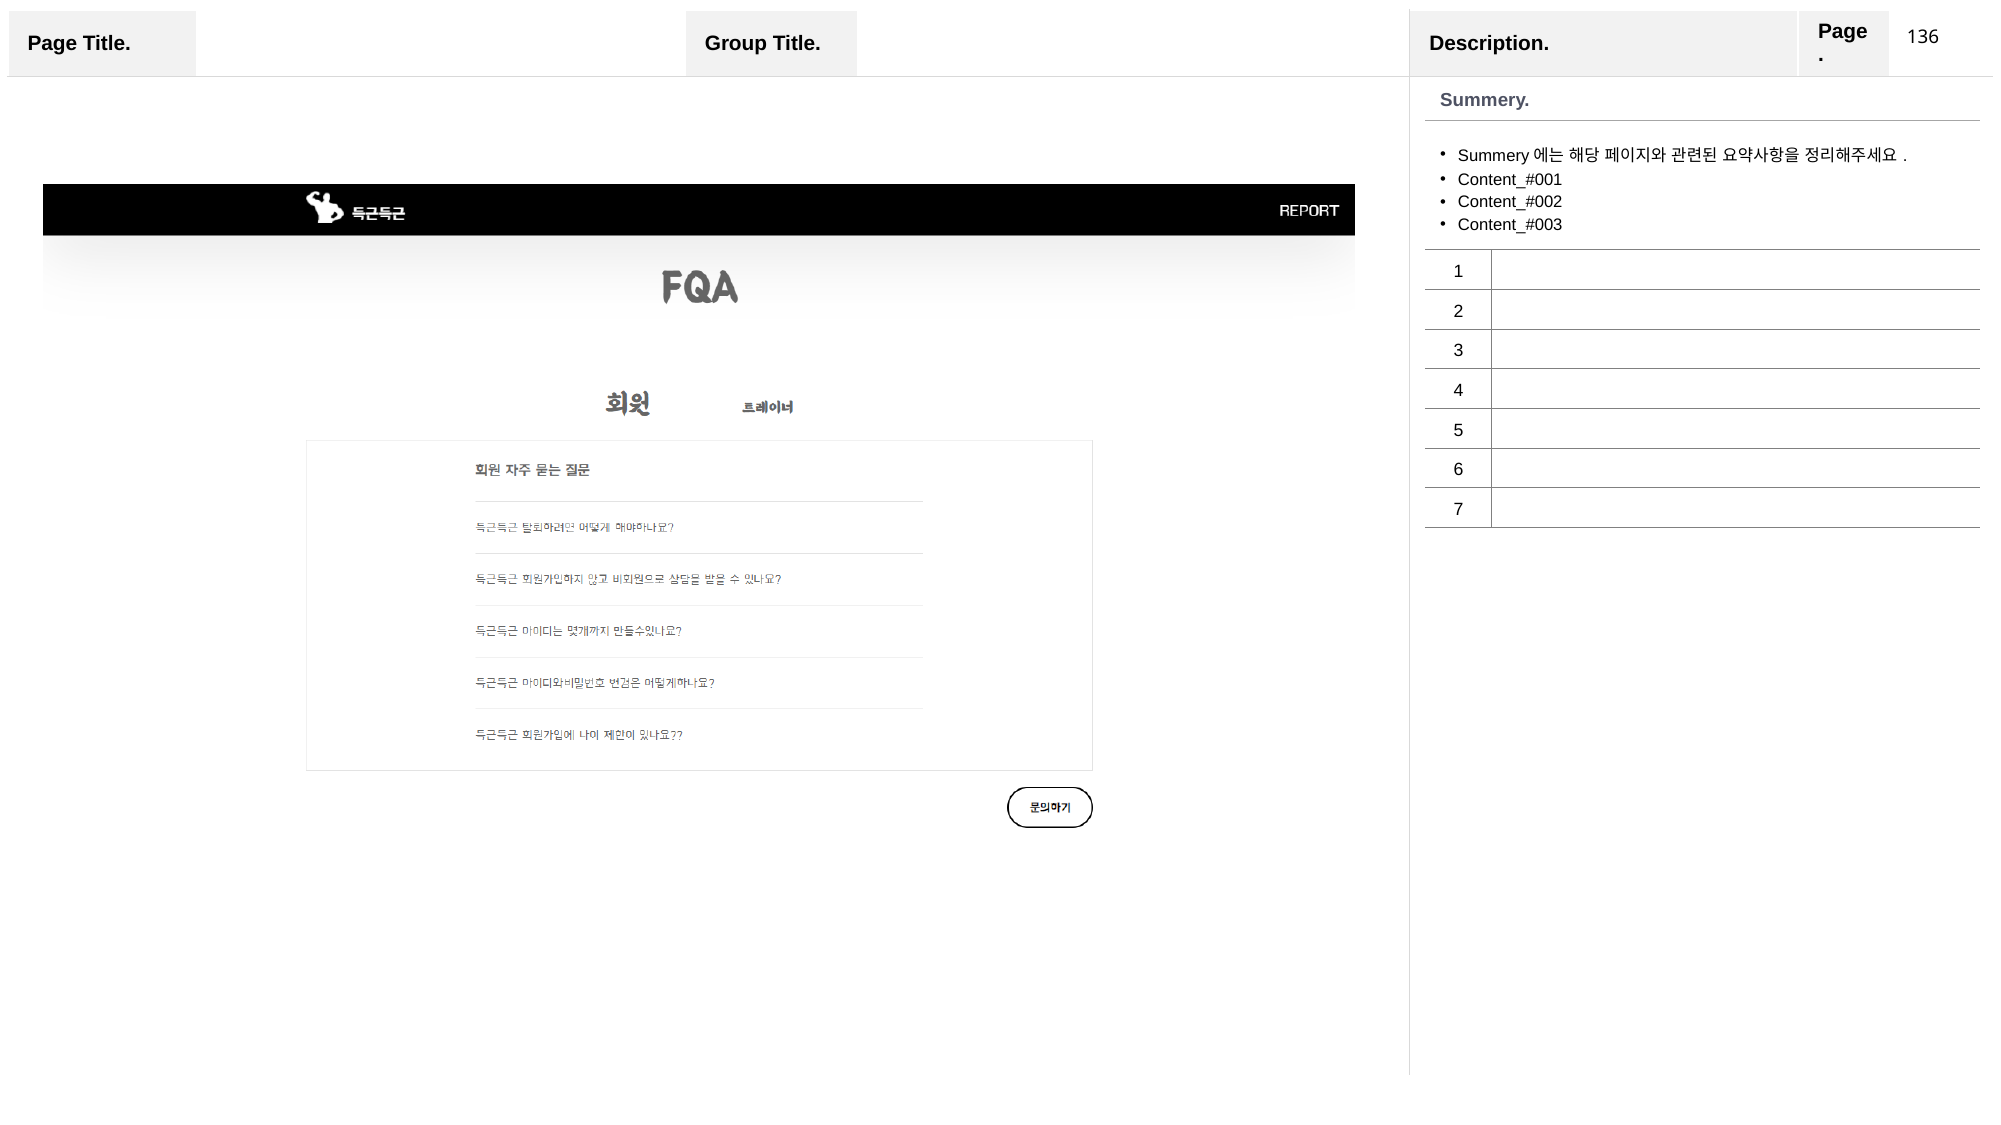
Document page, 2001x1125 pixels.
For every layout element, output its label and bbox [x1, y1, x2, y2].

table_cell [1425, 121, 1980, 249]
picture [42, 184, 1355, 957]
table_cell [1425, 250, 1491, 289]
table_cell [1492, 449, 1980, 487]
table_cell [1492, 250, 1980, 289]
table_cell [1492, 409, 1980, 448]
table_cell [1492, 330, 1980, 368]
table_header [1425, 78, 1980, 120]
table_cell [1492, 488, 1980, 527]
table_cell [1425, 369, 1491, 408]
table_cell [1425, 449, 1491, 487]
table_cell [1492, 369, 1980, 408]
table_cell [1492, 290, 1980, 329]
text_box [1892, 17, 2000, 58]
table_cell [1425, 409, 1491, 448]
table_cell [1425, 488, 1491, 527]
table_cell [1425, 290, 1491, 329]
table_cell [1425, 330, 1491, 368]
